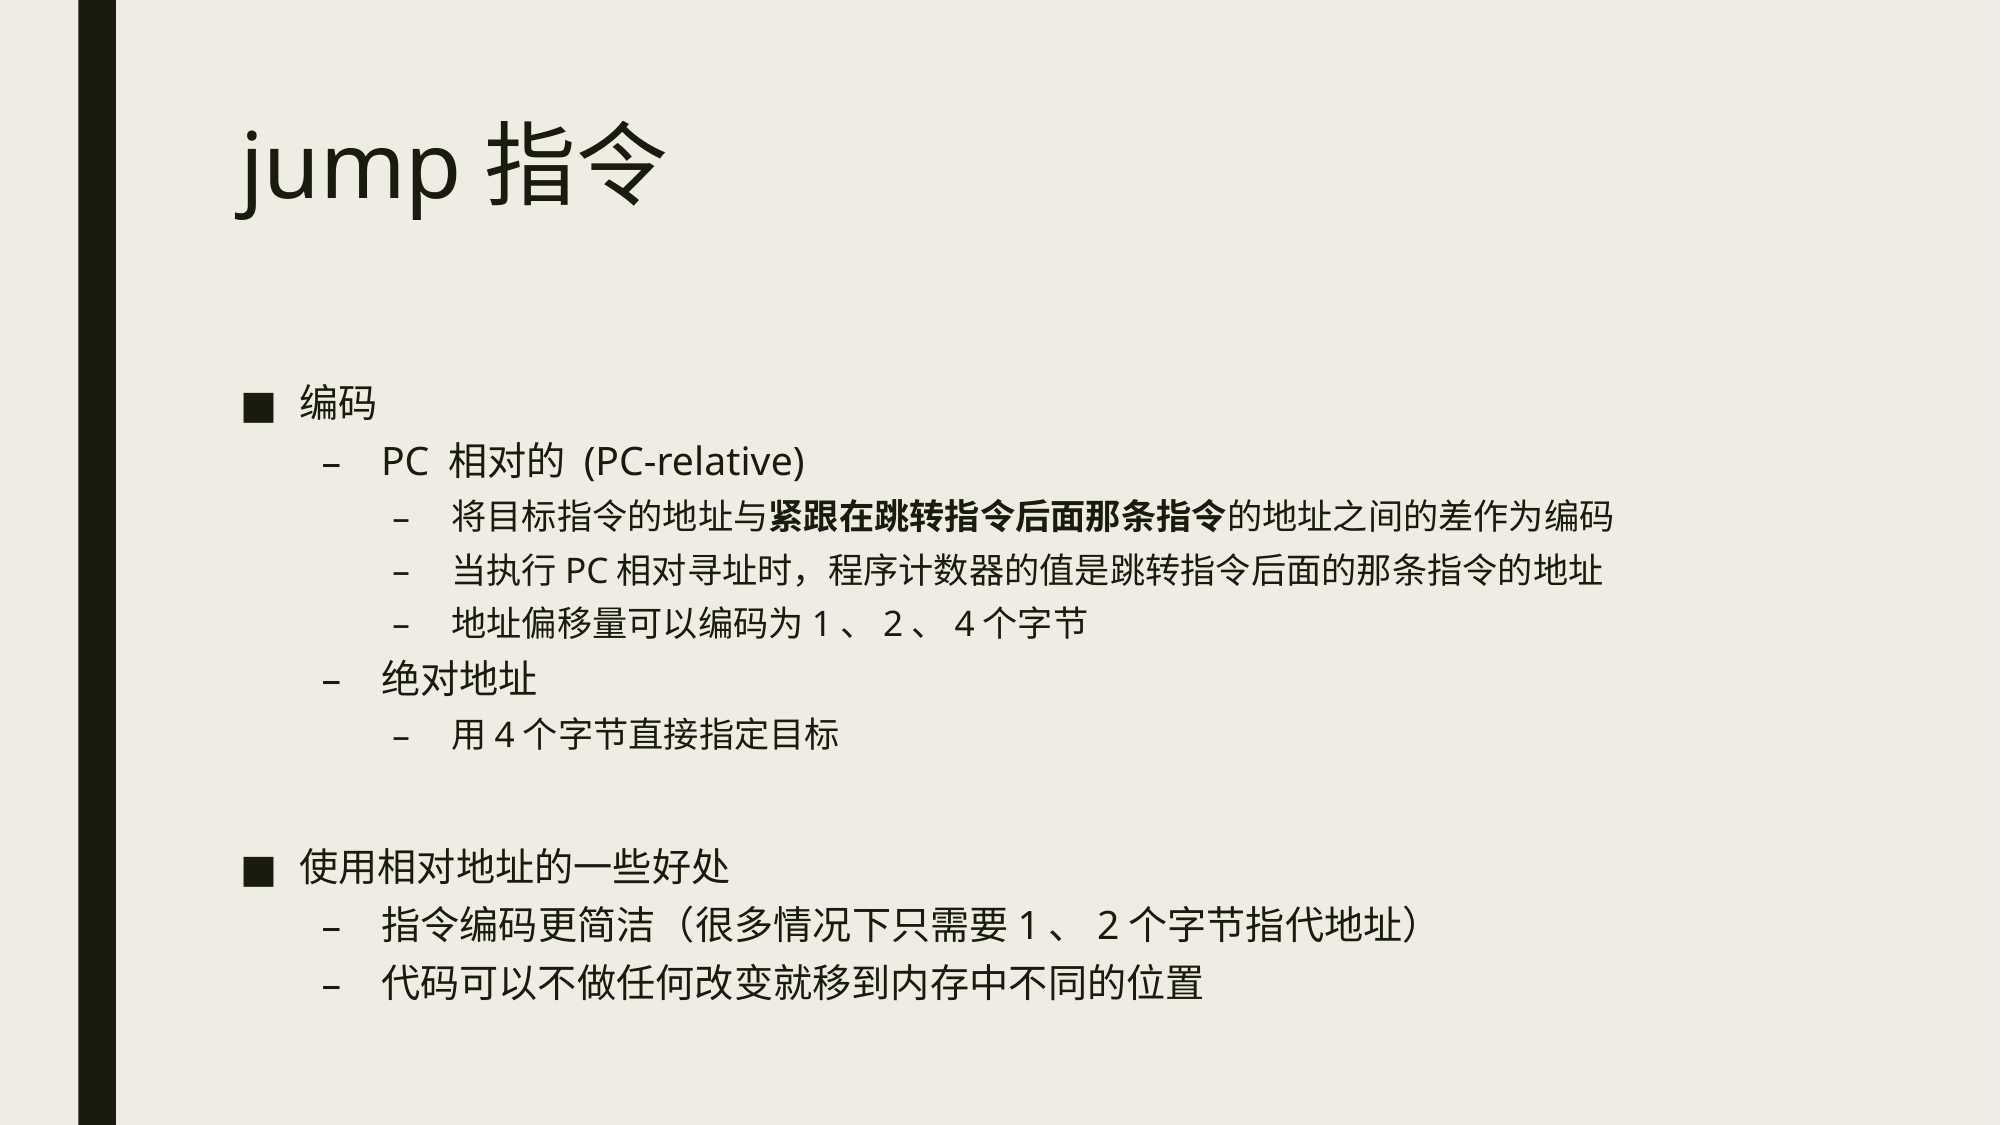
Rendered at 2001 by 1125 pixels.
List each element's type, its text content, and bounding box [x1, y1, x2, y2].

title jump指令 [225, 112, 1800, 357]
list 编码 PC 相对的 (PC-relative) 将目标指令的地址与紧跟在跳转指令后面那条指令的地址之间的差作为编码 当执行PC相对寻址时，程序计数器的值是跳转指令后面的那条指令的地址 地址偏移量可以编码为1、2、4个字节 绝对地址 用4个字节直接指定目标 使用相对地址的一些好处 指令编码更简洁（很多情况下只需要1、2个字节指代地址） 代码可以不做任何改变就移到内存中不同的位置 [225, 375, 1800, 1017]
